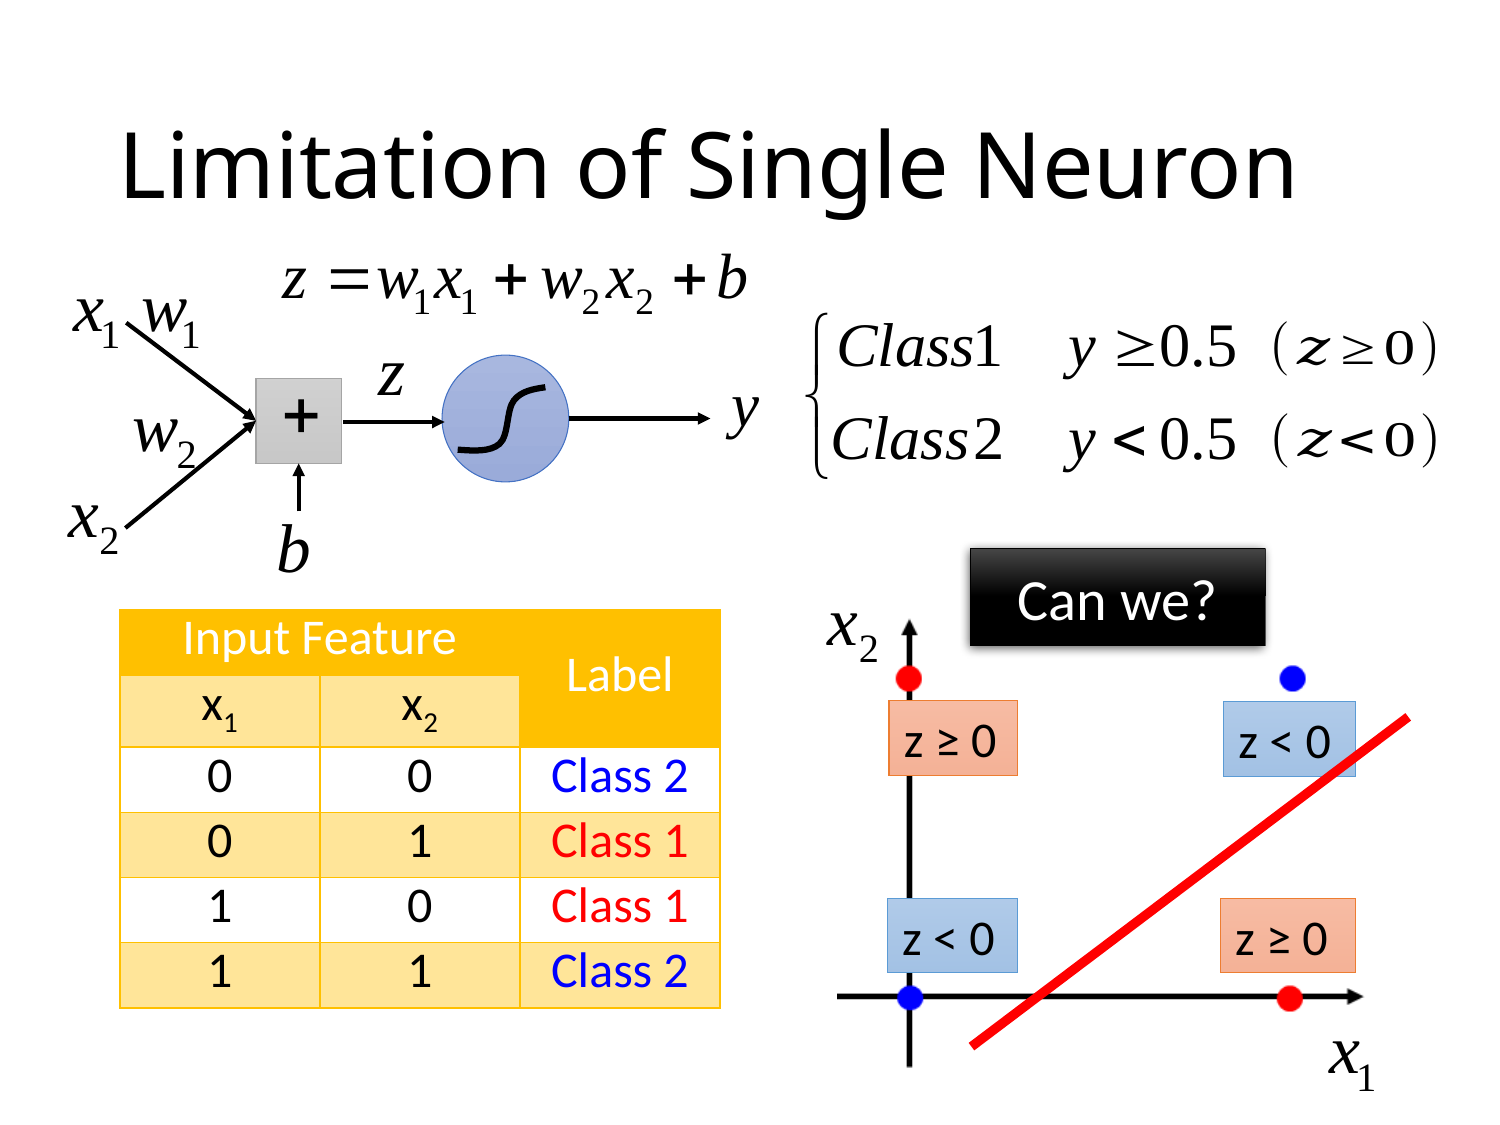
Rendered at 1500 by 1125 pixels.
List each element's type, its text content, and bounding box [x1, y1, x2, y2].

table_cell Class 1 [521, 813, 719, 877]
table_cell 0 [321, 878, 519, 942]
table_cell x1 [121, 676, 319, 746]
table_header Label [521, 611, 719, 746]
table_cell 1 [121, 878, 319, 942]
table_cell 1 [321, 813, 519, 877]
table_cell 0 [321, 748, 519, 812]
table_header Input Feature [121, 611, 519, 674]
table_cell Class 2 [521, 943, 719, 1007]
text_box Can we? [970, 548, 1266, 576]
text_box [54, 262, 774, 590]
table_cell x2 [321, 676, 519, 746]
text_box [813, 576, 1399, 1103]
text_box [269, 235, 762, 326]
table_cell 0 [121, 813, 319, 877]
title Limitation of Single Neuron [103, 59, 1397, 278]
table_cell 0 [121, 748, 319, 812]
table_cell Class 1 [521, 878, 719, 942]
table_cell 1 [121, 943, 319, 1007]
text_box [971, 716, 1409, 1047]
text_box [791, 303, 1245, 490]
table_cell 1 [321, 943, 519, 1007]
table_cell Class 2 [521, 748, 719, 812]
